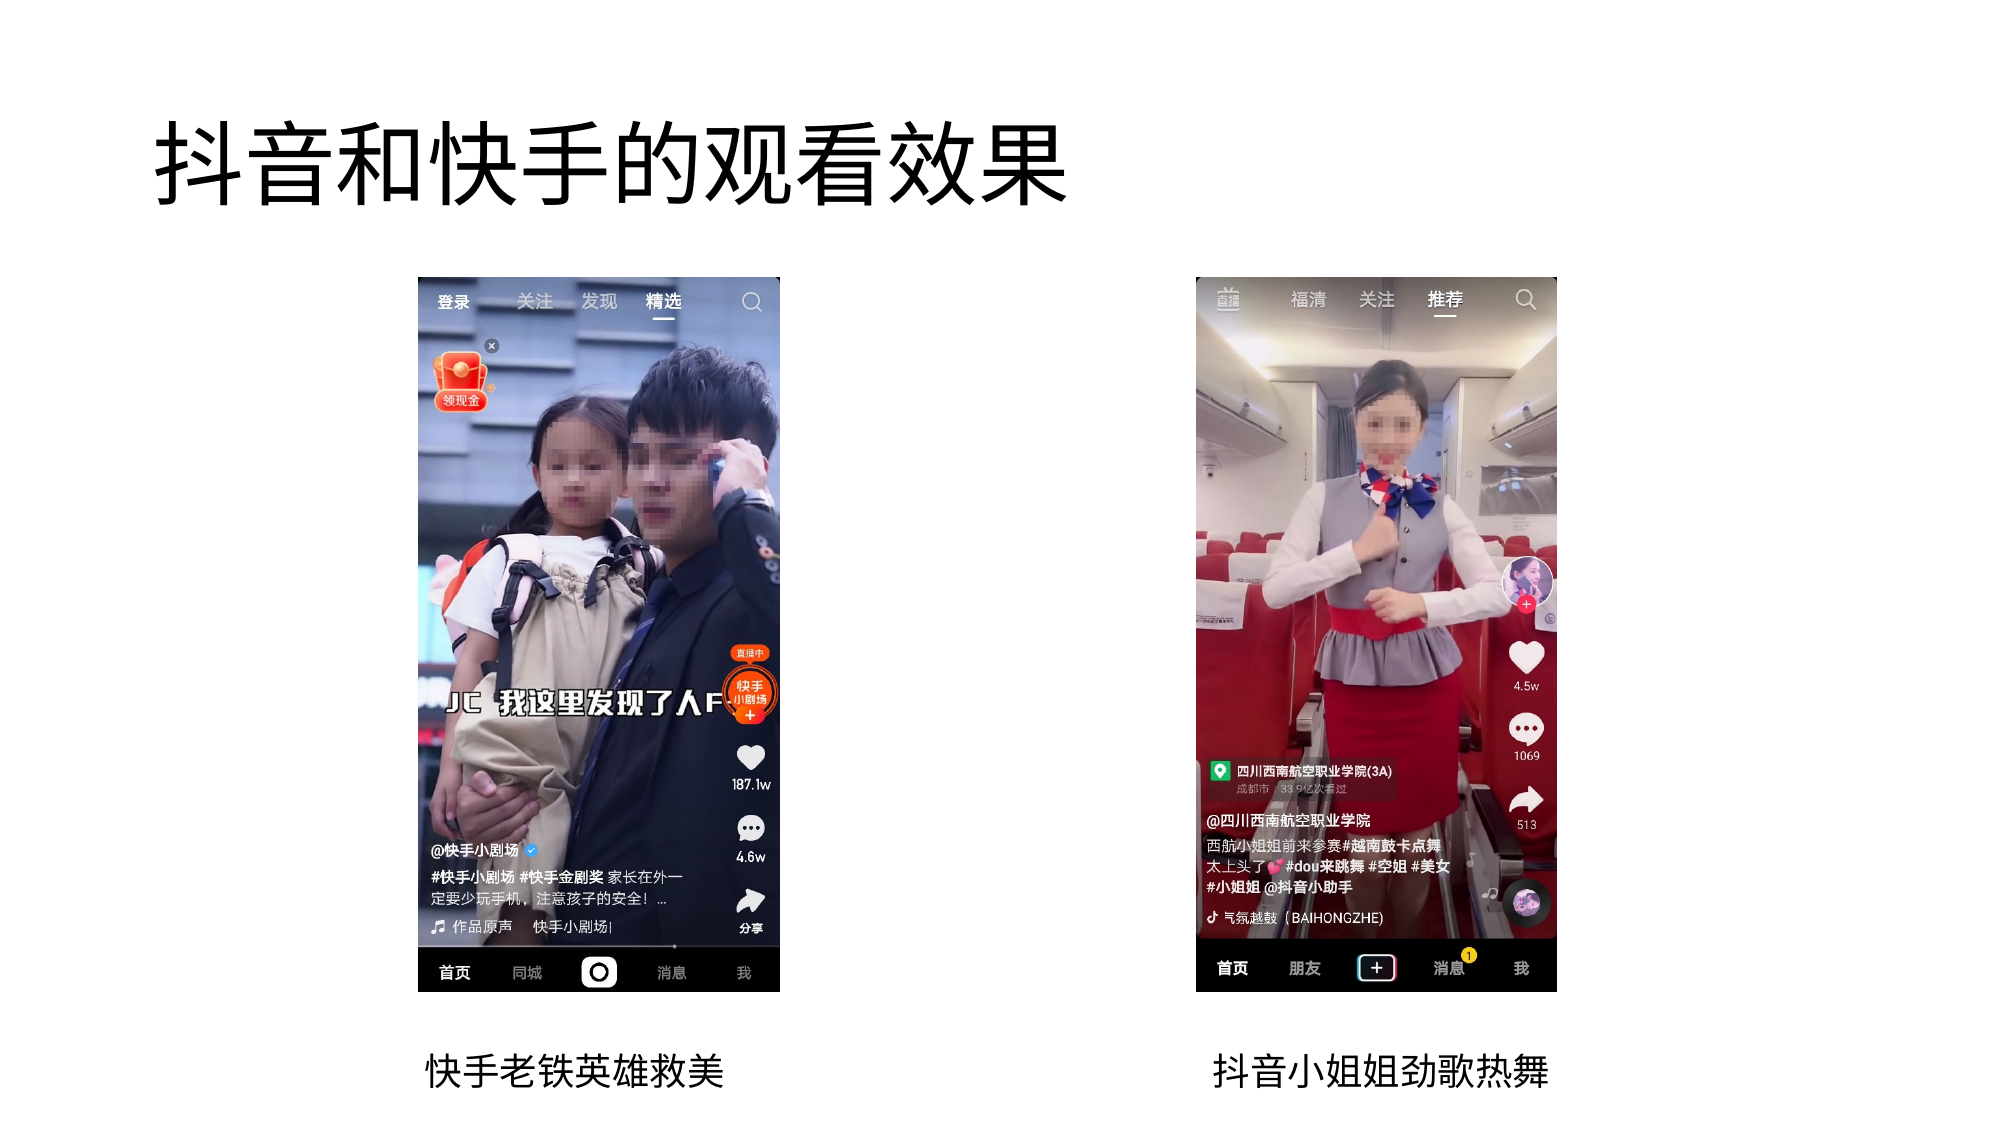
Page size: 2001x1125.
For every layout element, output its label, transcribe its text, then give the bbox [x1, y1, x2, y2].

text_box 快手老铁英雄救美 [409, 1040, 740, 1100]
title 抖音和快手的观看效果 [137, 59, 1863, 278]
picture [1196, 277, 1558, 992]
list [418, 277, 780, 992]
text_box 抖音小姐姐劲歌热舞 [1198, 1040, 1566, 1100]
